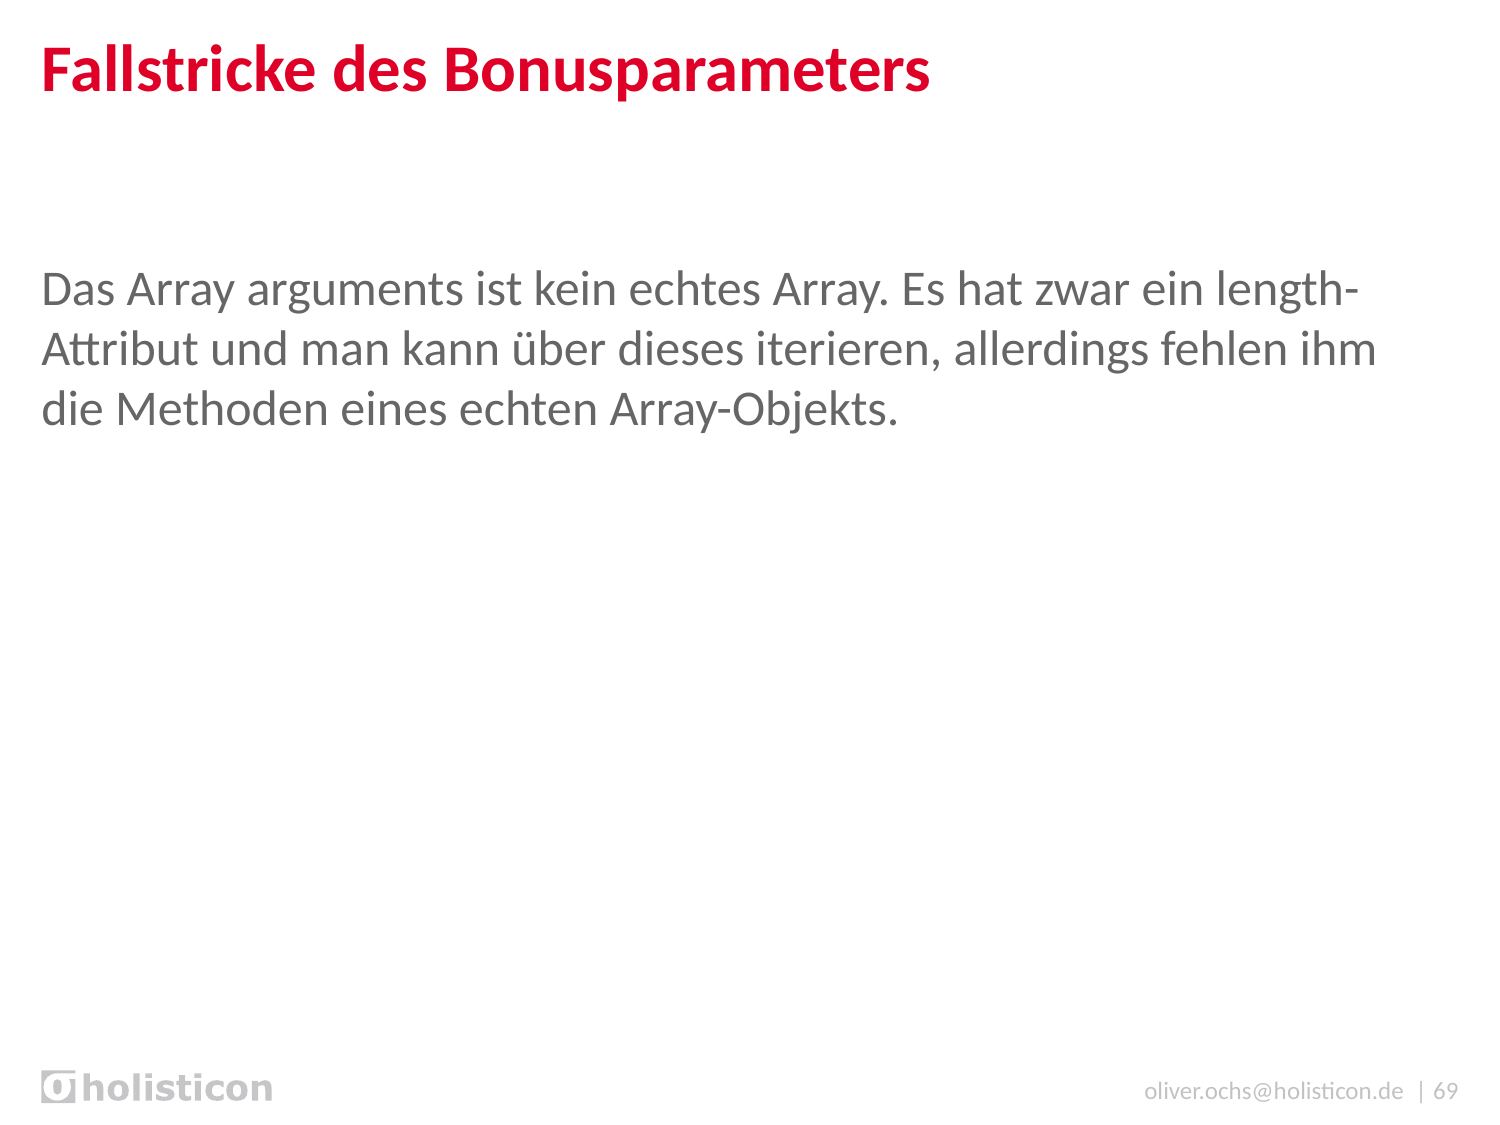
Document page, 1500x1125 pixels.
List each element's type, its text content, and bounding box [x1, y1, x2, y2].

title Fallstricke des Bonusparameters [41, 24, 1436, 188]
list Das Array arguments ist kein echtes Array. Es hat zwar ein length-Attribut und man kann über dieses iterieren, allerdings fehlen ihm die Methoden eines echten Array-Objekts. [41, 255, 1436, 973]
